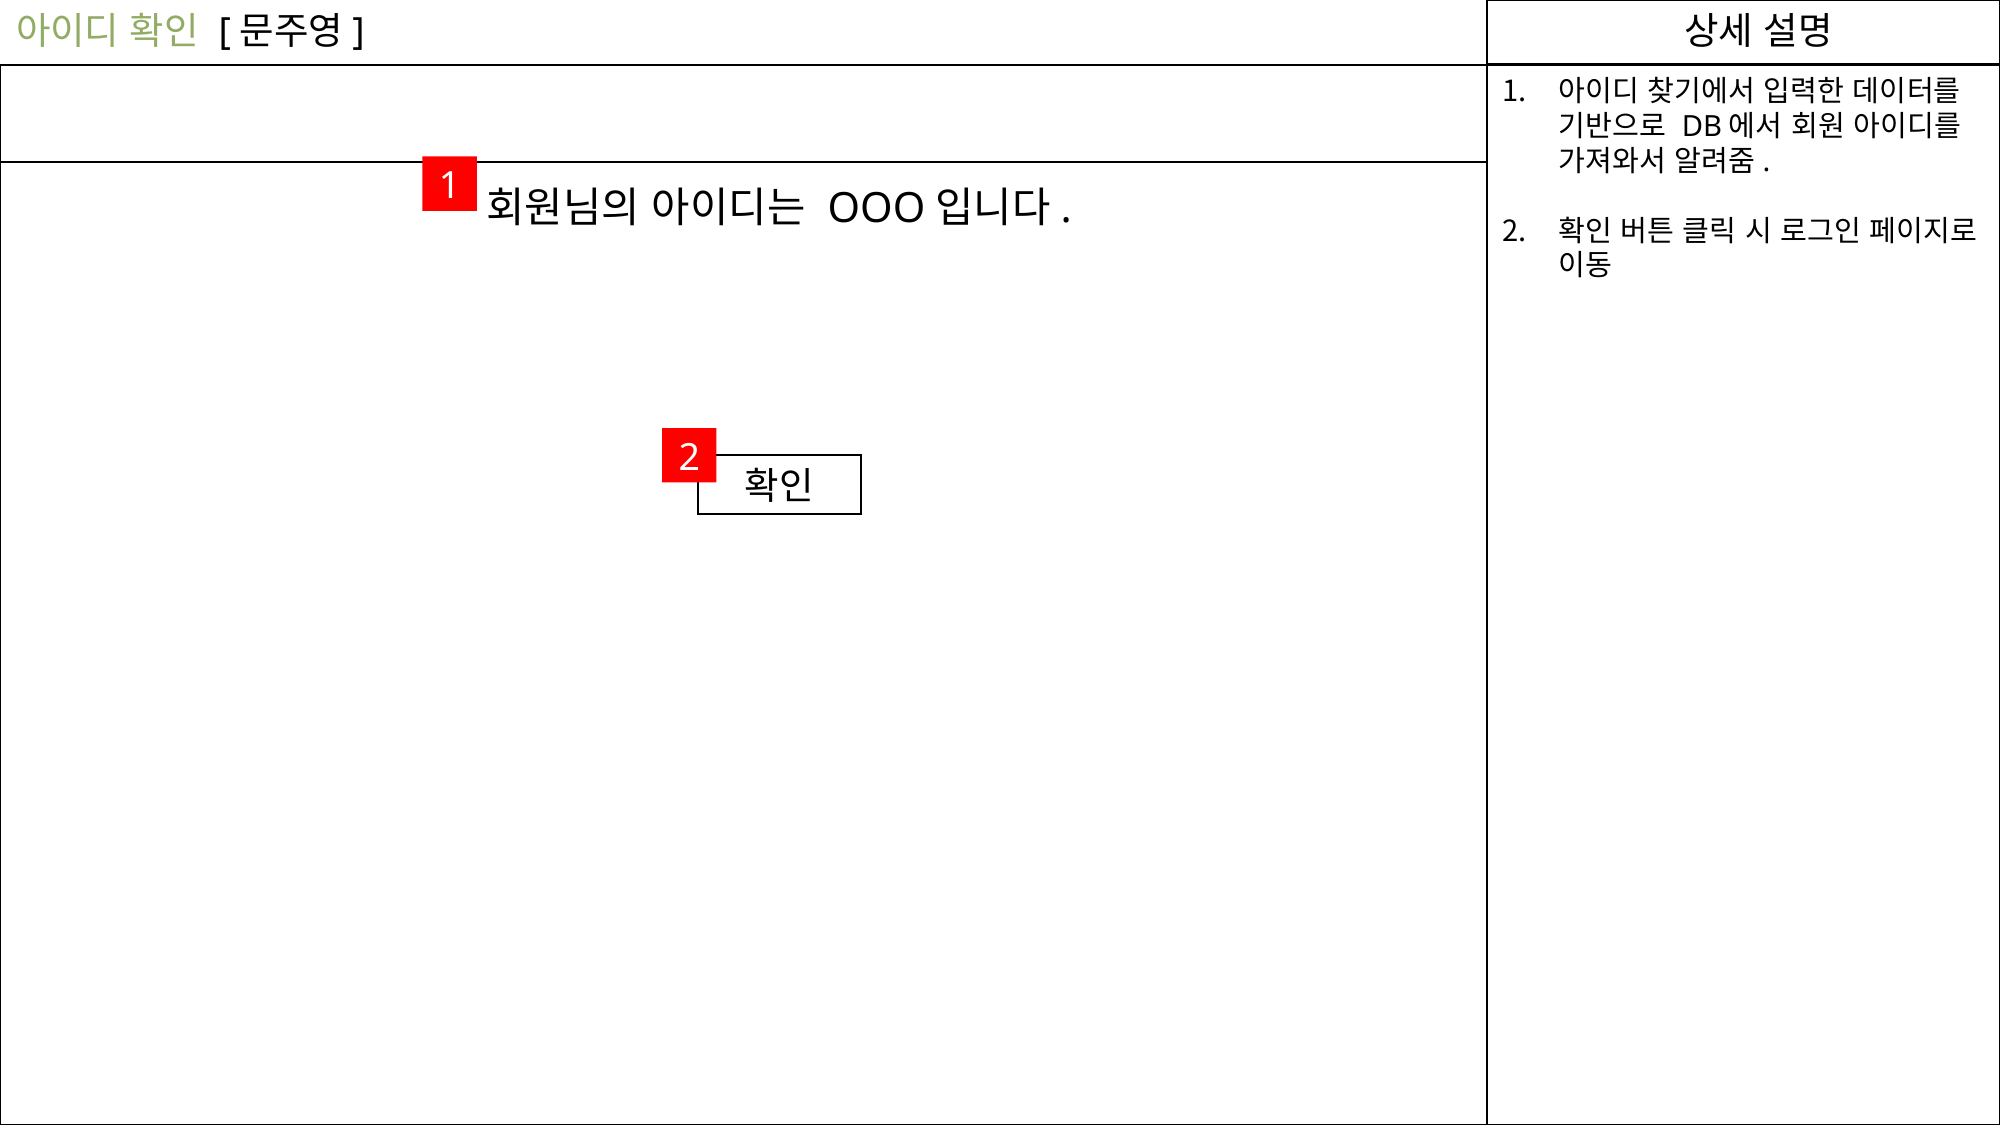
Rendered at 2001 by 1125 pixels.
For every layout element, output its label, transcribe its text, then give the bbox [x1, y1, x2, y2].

text_box 회원님의 아이디는 OOO입니다. [471, 173, 1087, 239]
text_box [1486, 0, 2000, 66]
text_box 아이디 확인 [문주영] [1, 0, 380, 60]
text_box [1489, 66, 2000, 1125]
text_box 2 [660, 426, 718, 484]
text_box 확인 [696, 454, 862, 515]
text_box 상세 설명 [1669, 0, 1849, 60]
text_box 1 [421, 155, 478, 212]
text_box [0, 63, 1489, 161]
text_box 아이디 찾기에서 입력한 데이터를 기반으로 DB에서 회원 아이디를 가져와서 알려줌. 확인 버튼 클릭 시 로그인 페이지로 이동 [1487, 64, 1999, 324]
text_box [0, 161, 1489, 1125]
